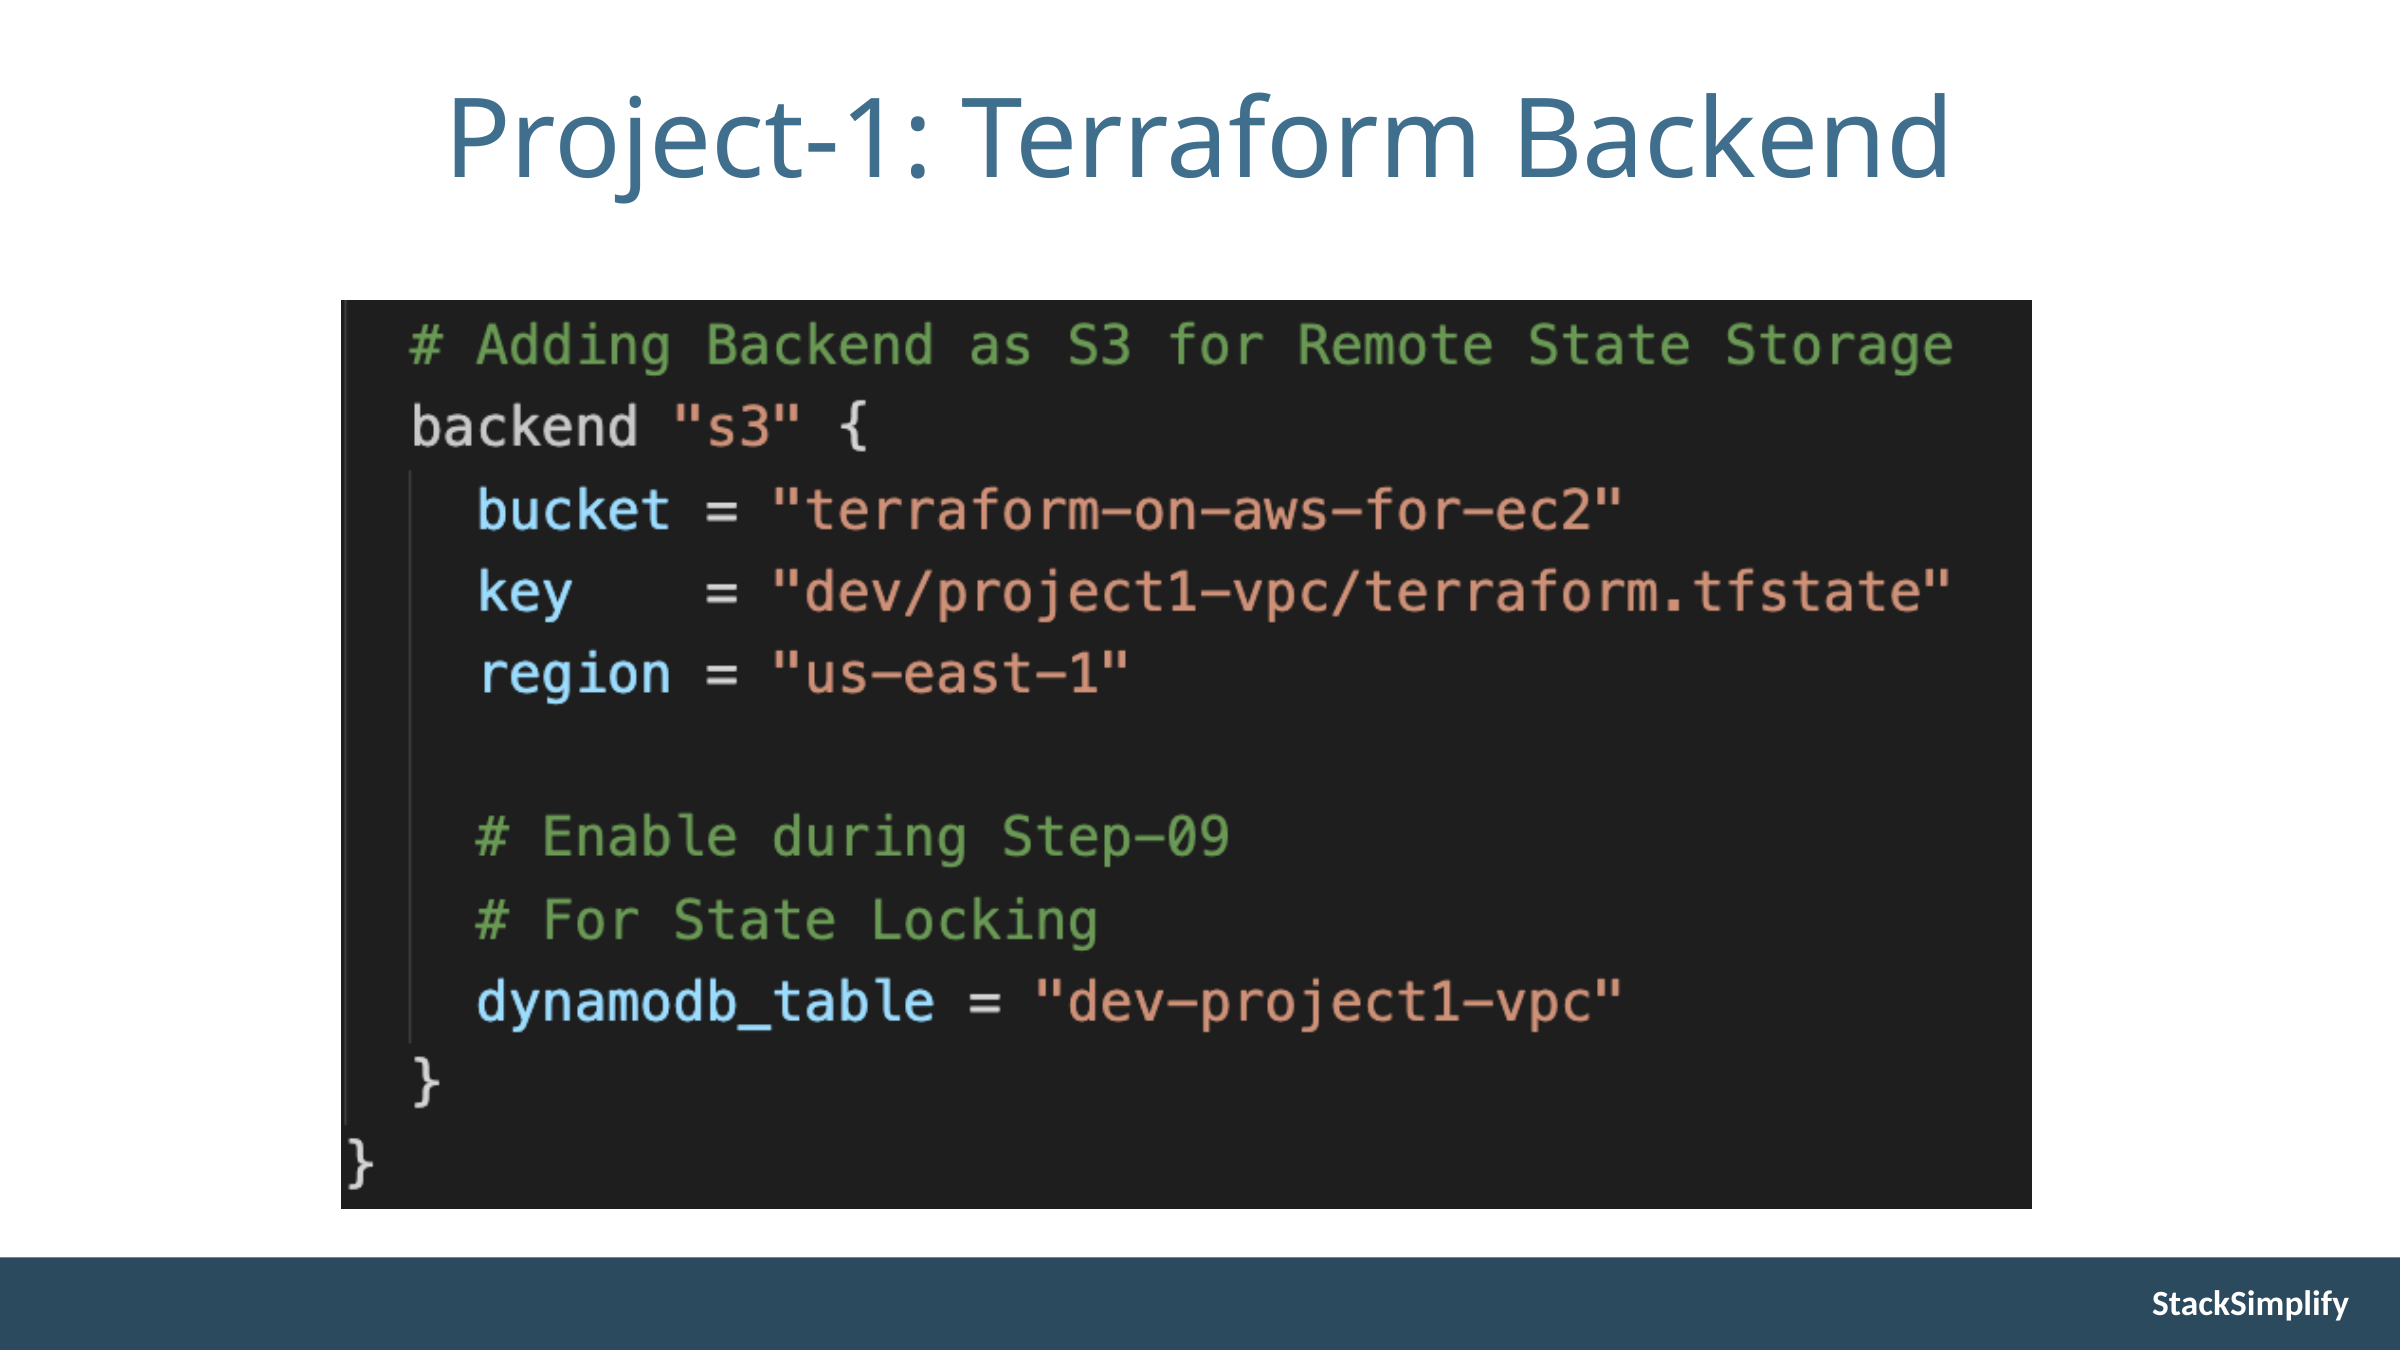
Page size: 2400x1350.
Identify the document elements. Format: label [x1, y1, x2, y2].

title [165, 44, 2235, 240]
picture [340, 300, 2032, 1209]
